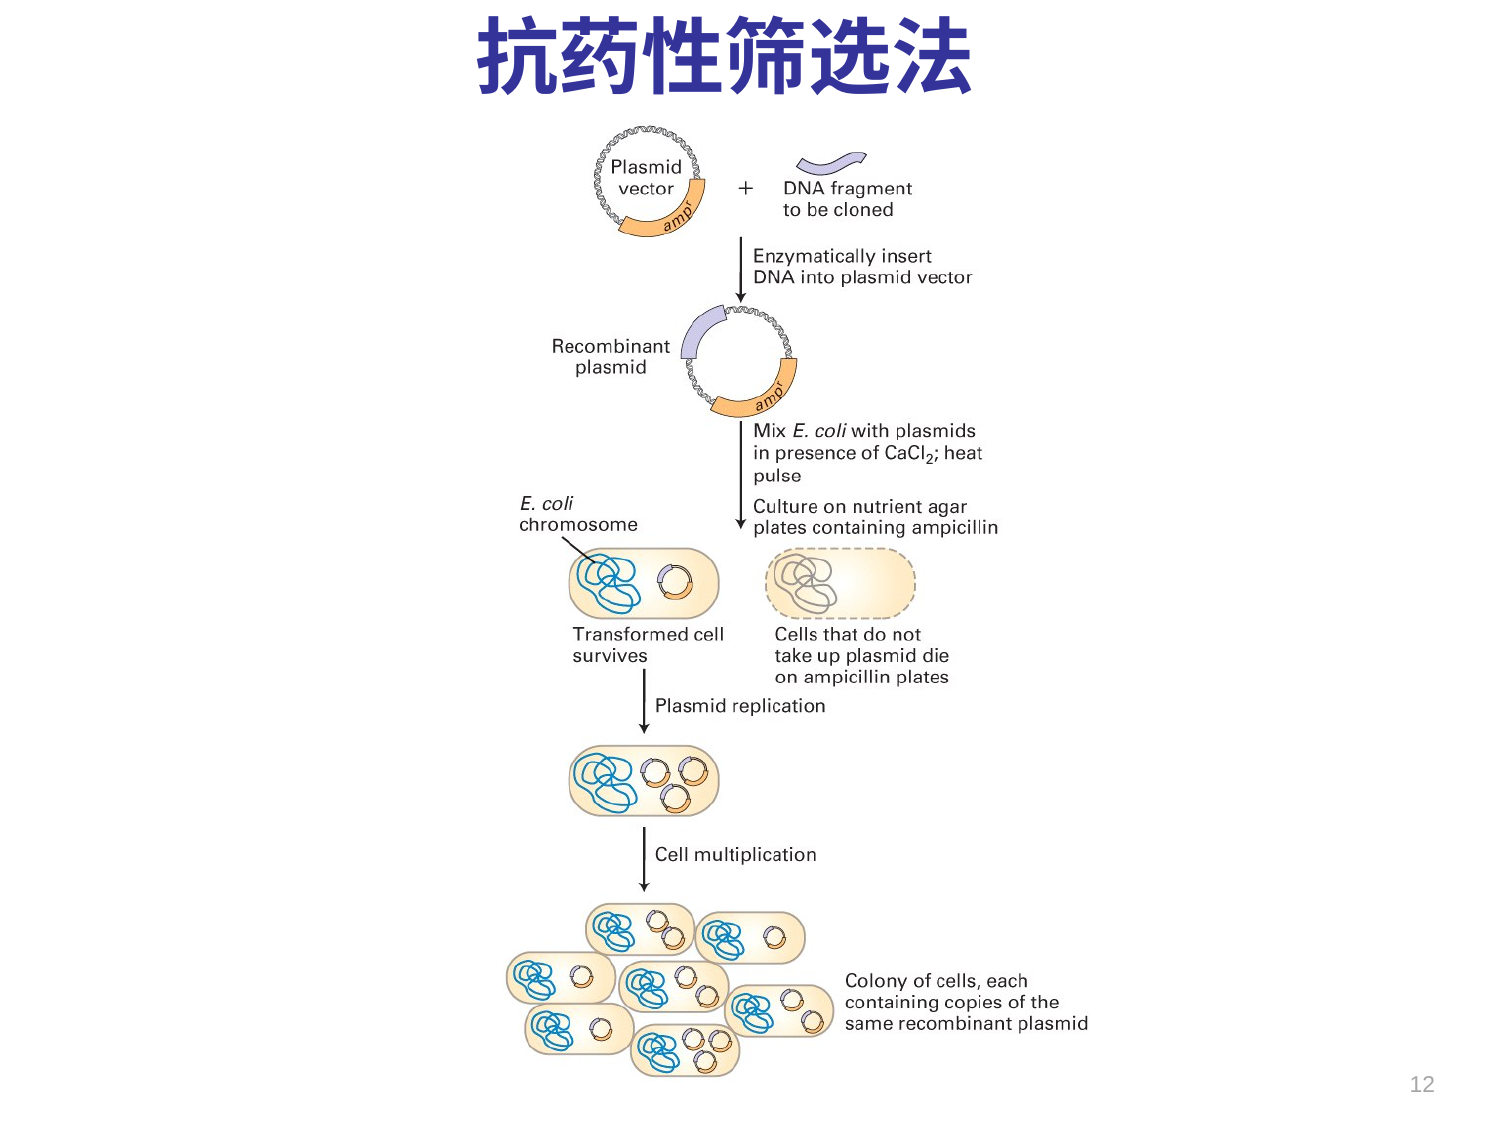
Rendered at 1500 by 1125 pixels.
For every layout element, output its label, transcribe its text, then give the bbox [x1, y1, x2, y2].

picture [487, 112, 1104, 1088]
text_box 抗药性筛选法 [24, 8, 1425, 92]
slide_number 12 [1137, 1062, 1450, 1114]
